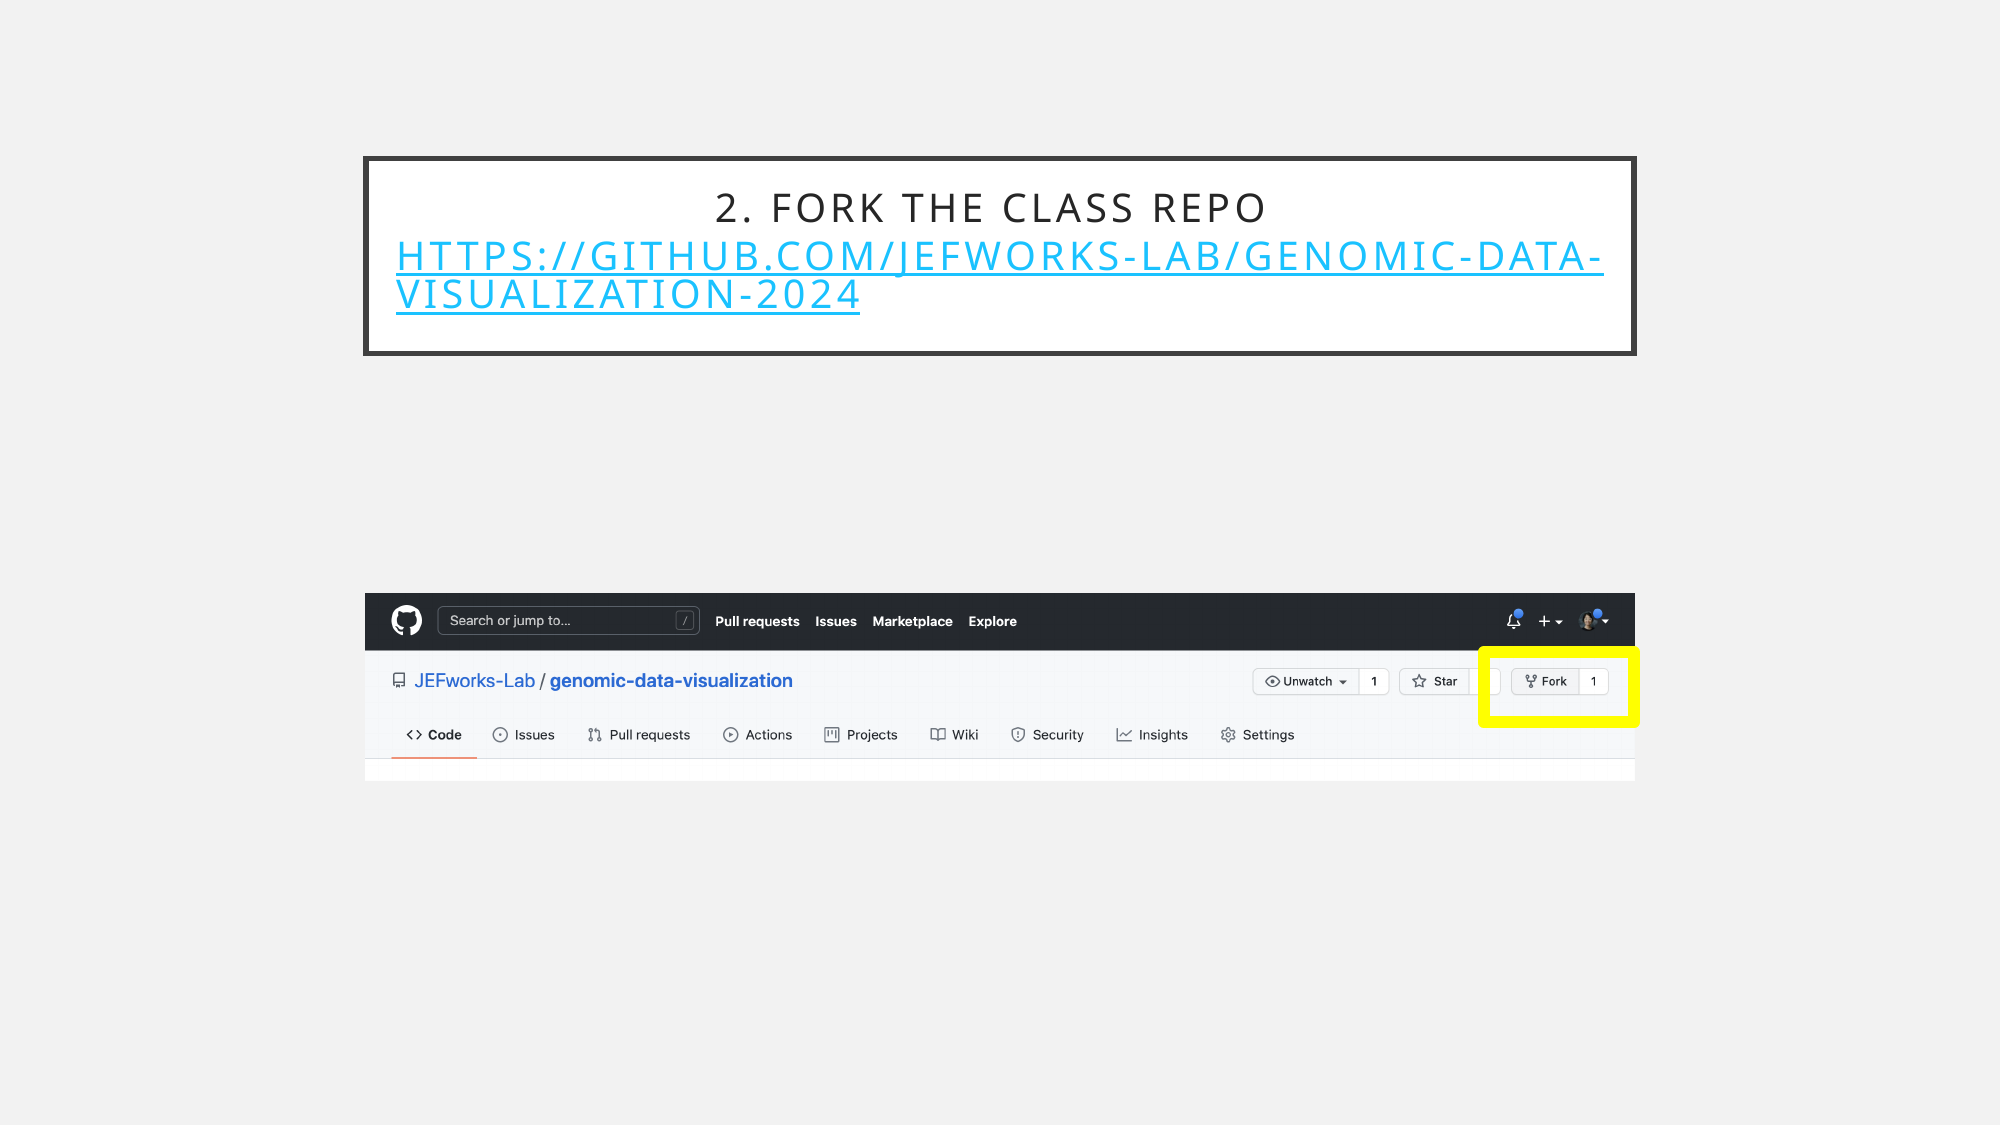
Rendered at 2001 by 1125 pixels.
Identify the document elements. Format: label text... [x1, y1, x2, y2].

title 2. Fork the class repo https://github.com/JEFworks-Lab/genomic-data-visualization-2024 [363, 156, 1637, 356]
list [365, 593, 1635, 781]
